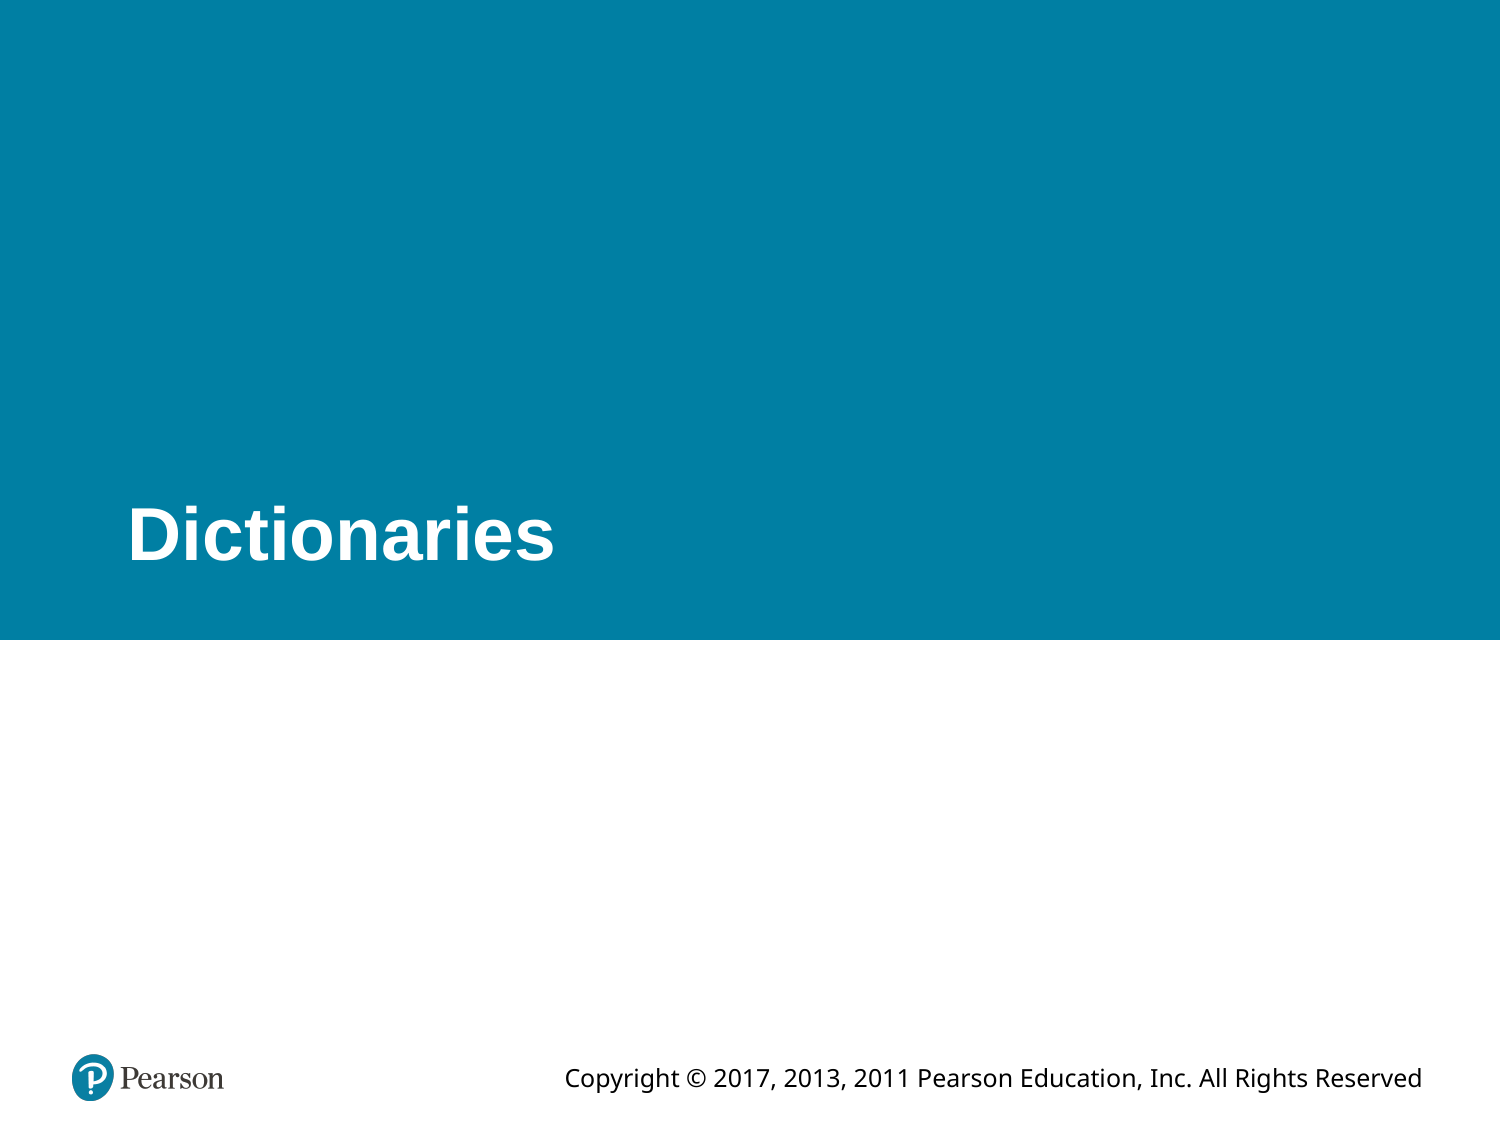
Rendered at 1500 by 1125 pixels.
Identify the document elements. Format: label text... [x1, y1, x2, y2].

title Dictionaries [112, 125, 1388, 591]
picture [72, 1087, 83, 1101]
picture [98, 1054, 224, 1101]
picture [80, 1063, 106, 1088]
picture [72, 1054, 88, 1070]
